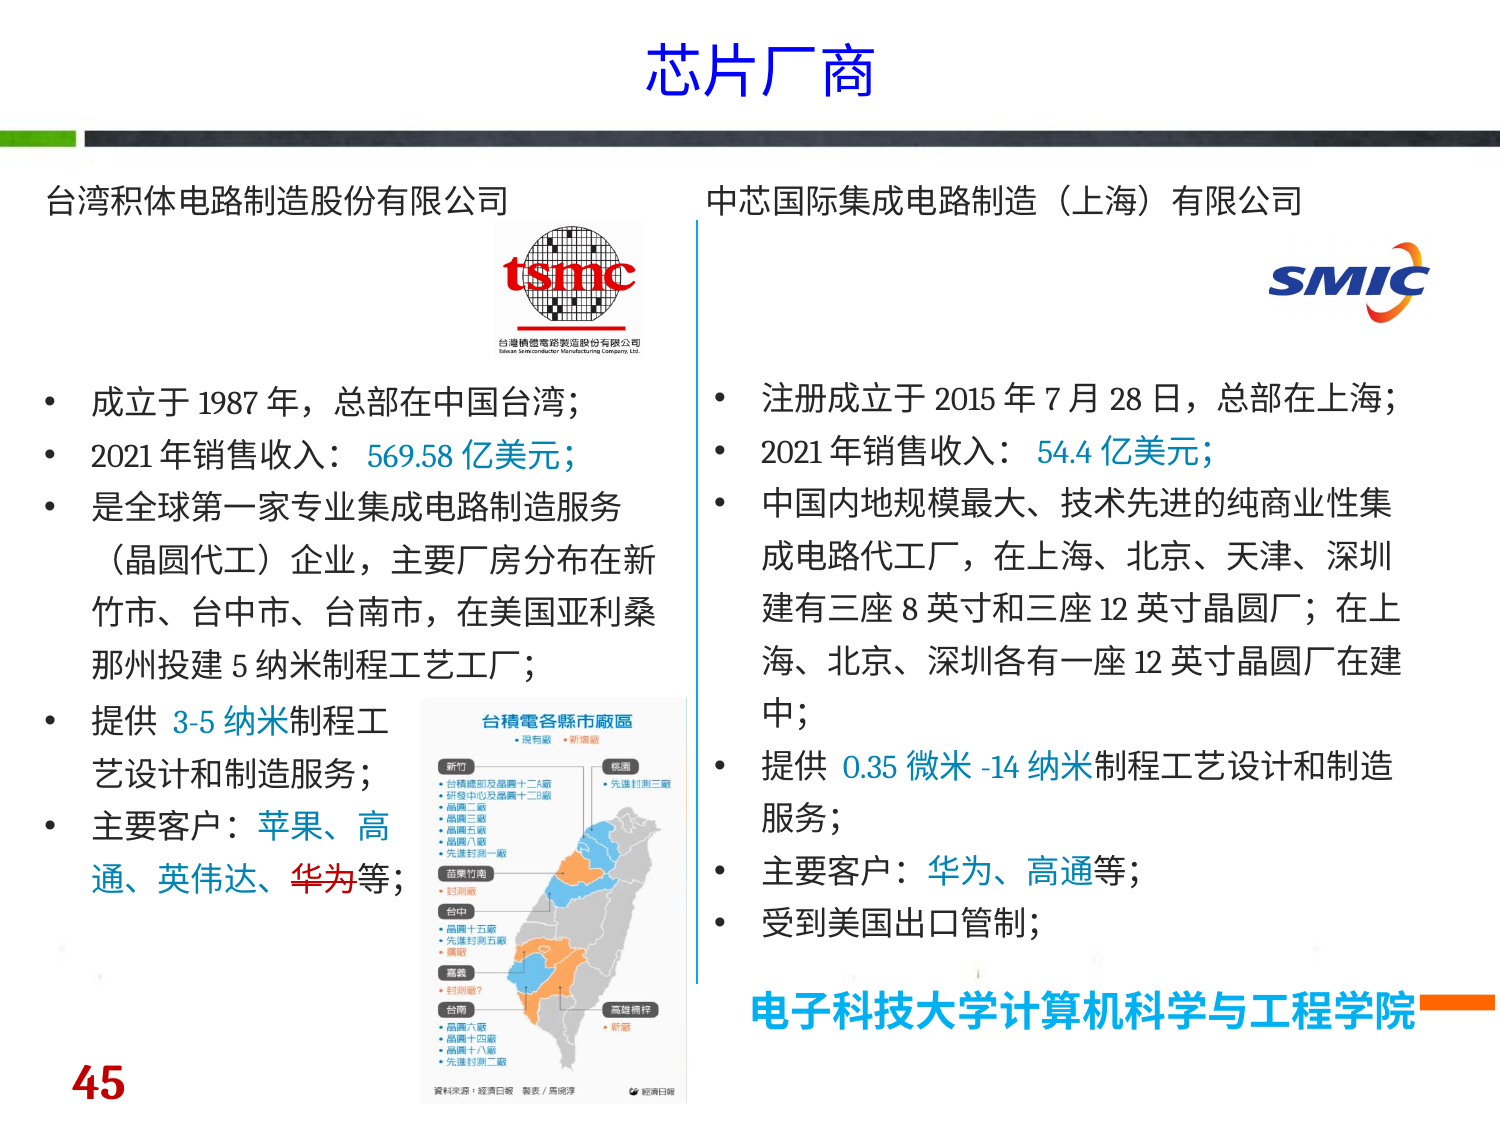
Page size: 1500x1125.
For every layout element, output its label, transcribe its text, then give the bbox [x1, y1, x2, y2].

text_box 成立于1987年，总部在中国台湾； 2021年销售收入：569.58亿美元； 是全球第一家专业集成电路制造服务（晶圆代工）企业，主要厂房分布在新竹市、台中市、台南市，在美国亚利桑那州投建5纳米制程工艺工厂； [29, 361, 679, 692]
title 芯片厂商 [71, 12, 1450, 125]
text_box 提供 3-5纳米制程工艺设计和制造服务； 主要客户：苹果、高通、英伟达、华为等； [29, 680, 424, 906]
picture [0, 0, 1500, 1125]
text_box 台湾积体电路制造股份有限公司 [29, 172, 597, 228]
text_box 中芯国际集成电路制造（上海）有限公司 [690, 172, 1441, 228]
text_box 注册成立于2015年7月28日，总部在上海； 2021年销售收入：54.4亿美元； 中国内地规模最大、技术先进的纯商业性集成电路代工厂，在上海、北京、天津、深圳建有三座8英寸和三座12英寸晶圆厂；在上海、北京、深圳各有一座12英寸晶圆厂在建中； 提供 0.35微米-14纳米制程工艺设计和制造服务； 主要客户：华为、高通等； 受到美国出口管制； [701, 357, 1433, 950]
